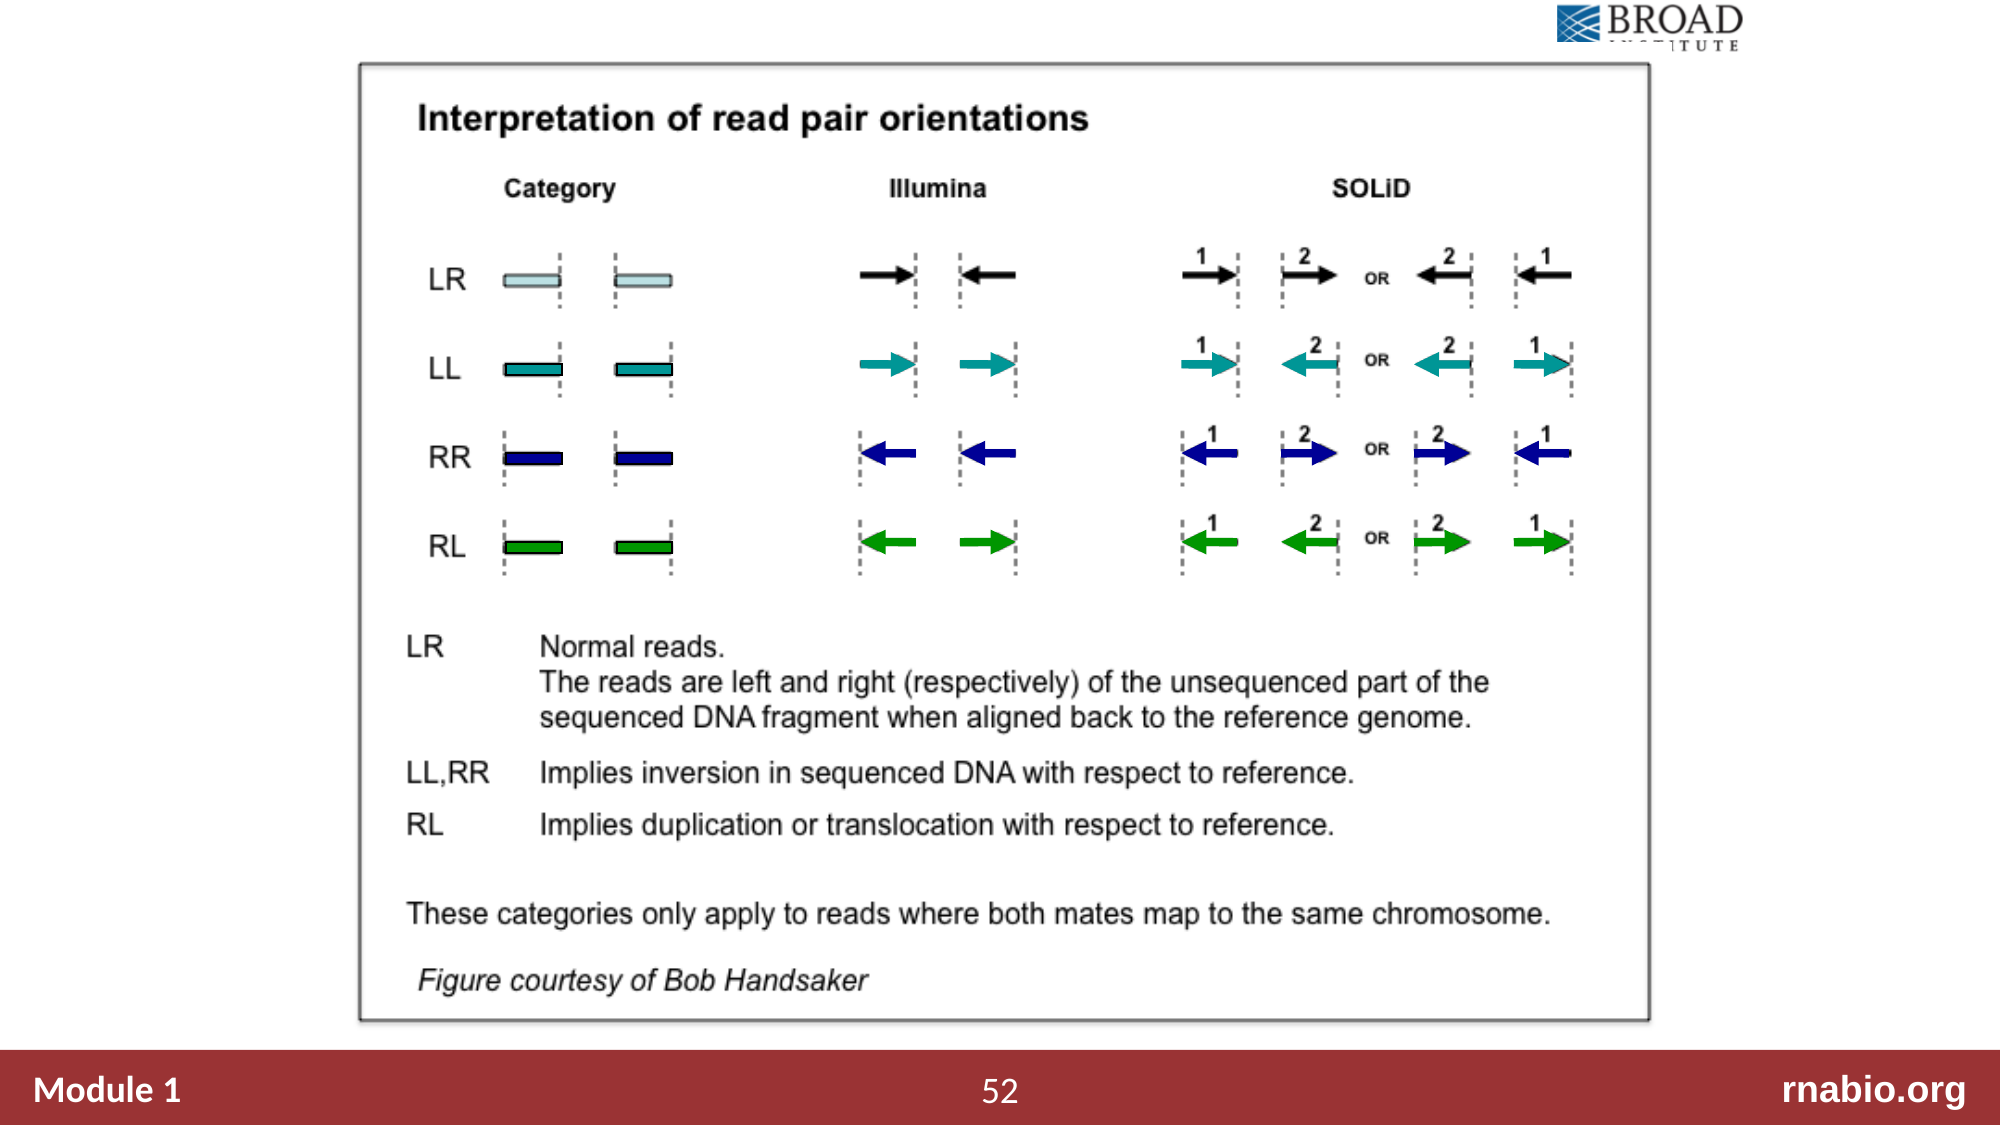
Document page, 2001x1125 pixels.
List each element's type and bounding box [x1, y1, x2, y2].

picture [338, 0, 1747, 1043]
text_box [461, 253, 1603, 554]
